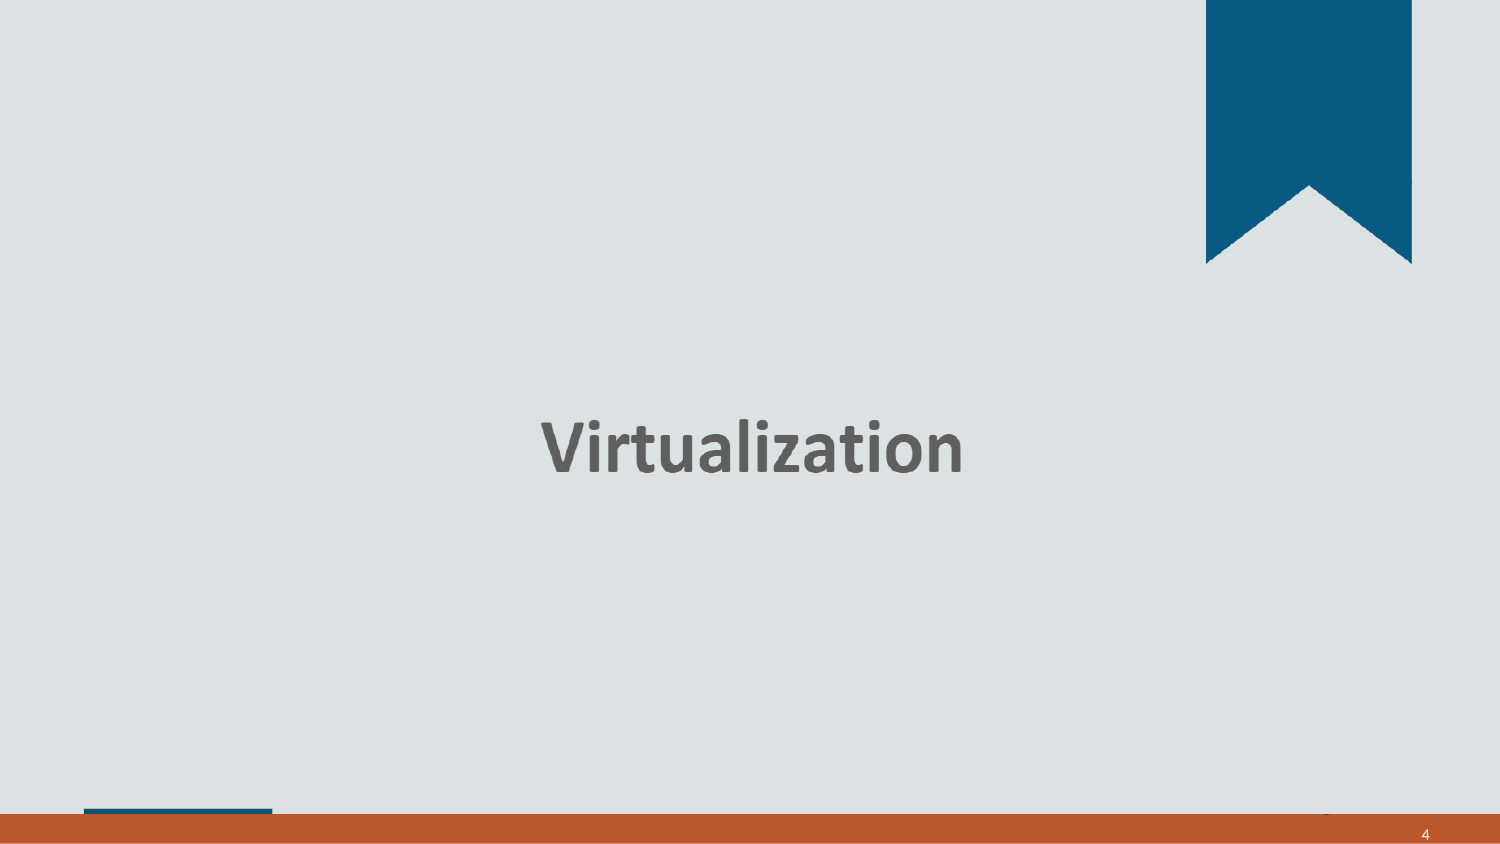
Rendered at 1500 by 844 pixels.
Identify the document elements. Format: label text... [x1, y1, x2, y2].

picture [0, 0, 1500, 815]
slide_number 4 [1357, 823, 1445, 844]
